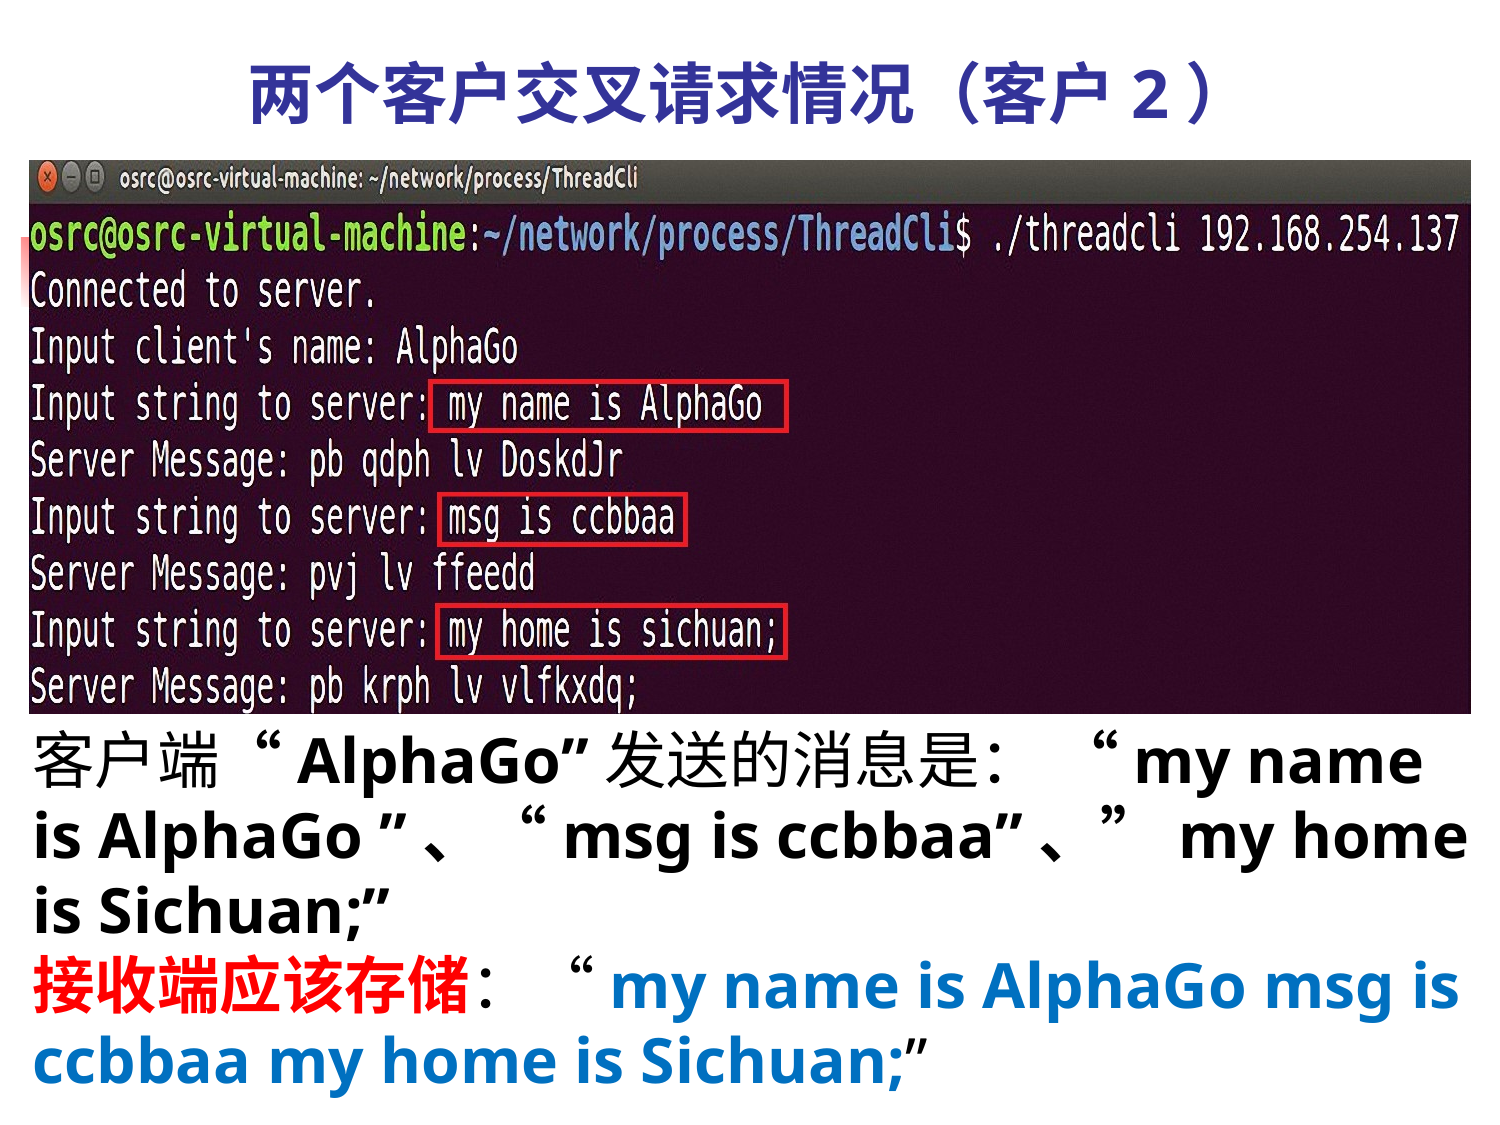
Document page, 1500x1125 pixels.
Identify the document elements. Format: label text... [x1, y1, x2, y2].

title 两个客户交叉请求情况（客户2） [218, 54, 1282, 140]
text_box 客户端“AlphaGo”发送的消息是： “my name is AlphaGo ”、“msg is ccbbaa”、”my home is Sichuan;” 接收端应该存储：“my name is AlphaGo msg is ccbbaa my home is Sichuan;” [17, 713, 1500, 1104]
picture [29, 160, 1471, 714]
